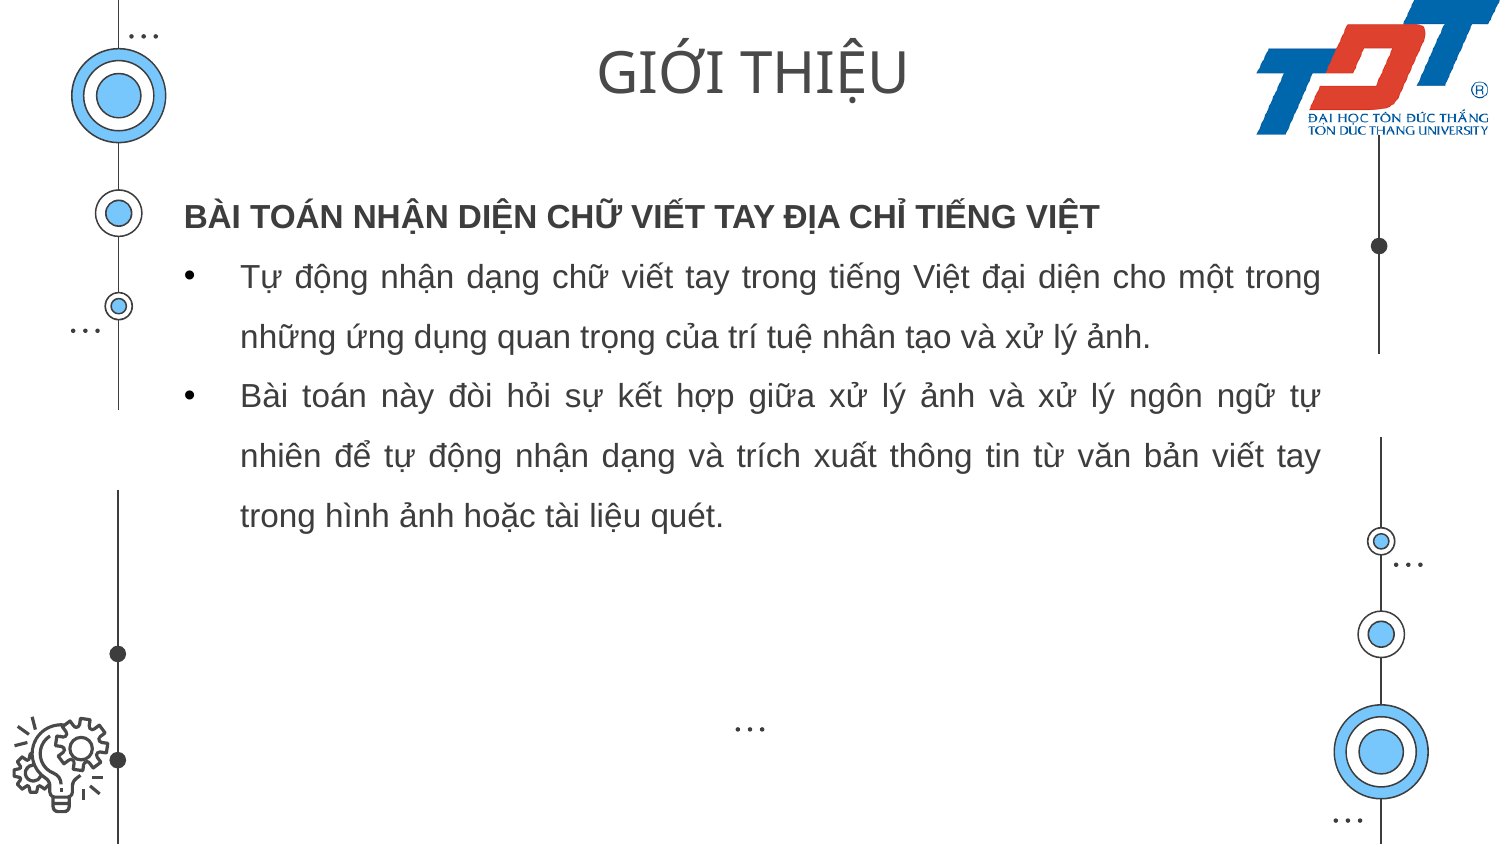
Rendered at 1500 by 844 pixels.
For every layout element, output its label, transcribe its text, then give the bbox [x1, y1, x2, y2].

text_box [12, 716, 110, 814]
subtitle BÀI TOÁN NHẬN DIỆN CHỮ VIẾT TAY ĐỊA CHỈ TIẾNG VIỆT Tự động nhận dạng chữ viết tay trong tiếng Việt đại diện cho một trong những ứng dụng quan trọng của trí tuệ nhân tạo và xử lý ảnh. Bài toán này đòi hỏi sự kết hợp giữa xử lý ảnh và xử lý ngôn ngữ tự nhiên để tự động nhận dạng và trích xuất thông tin từ văn bản viết tay trong hình ảnh hoặc tài liệu quét. [168, 160, 1338, 684]
picture [1255, 0, 1500, 136]
title GIỚI THIỆU [358, 20, 1148, 115]
